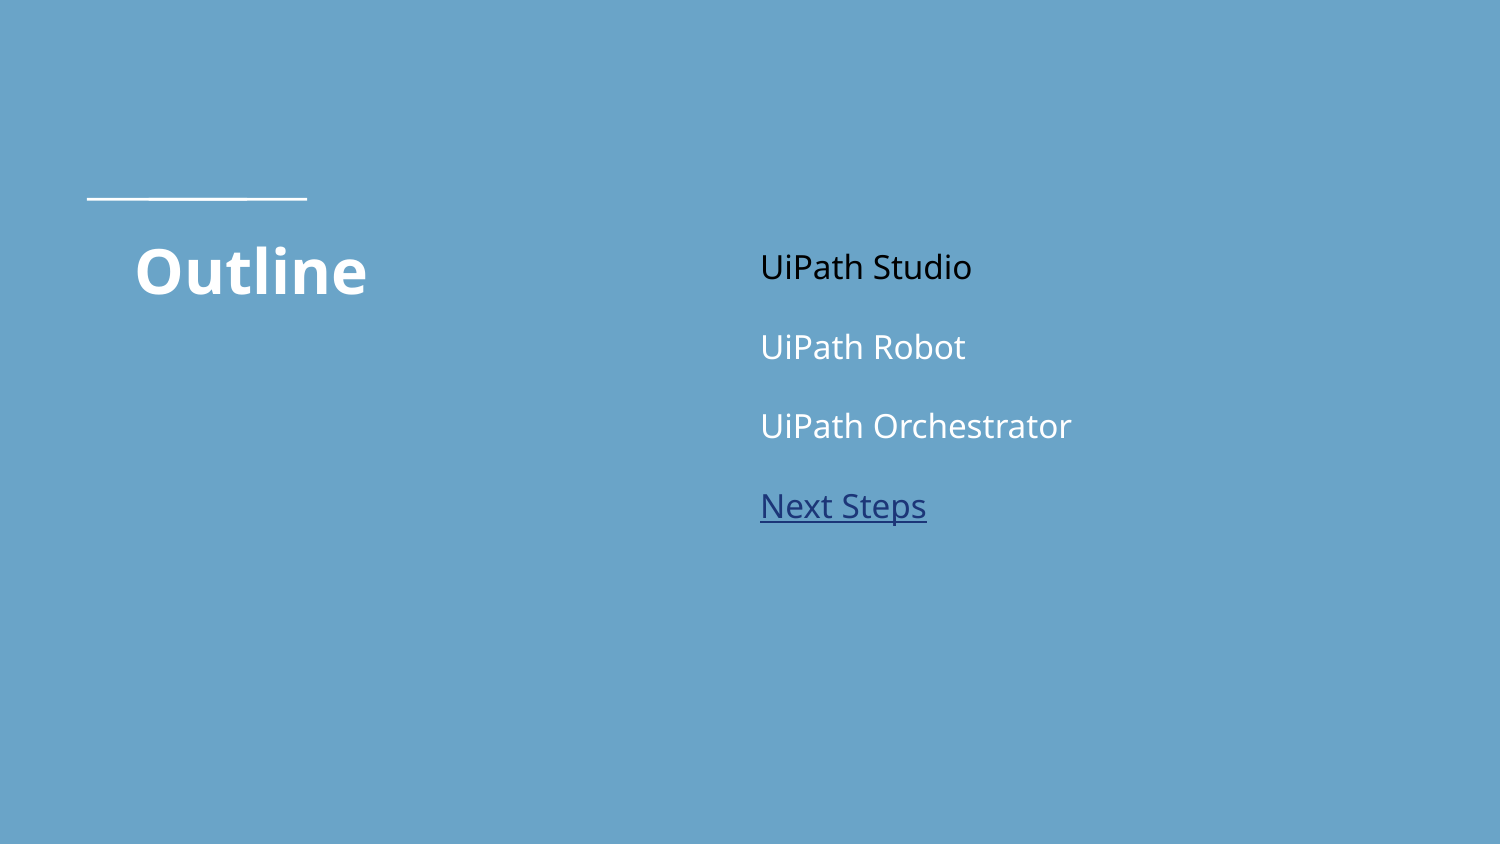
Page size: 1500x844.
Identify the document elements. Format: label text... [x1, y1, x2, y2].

subtitle UiPath Studio UiPath Robot UiPath Orchestrator Next Steps [745, 225, 1415, 760]
title Outline [119, 216, 589, 466]
